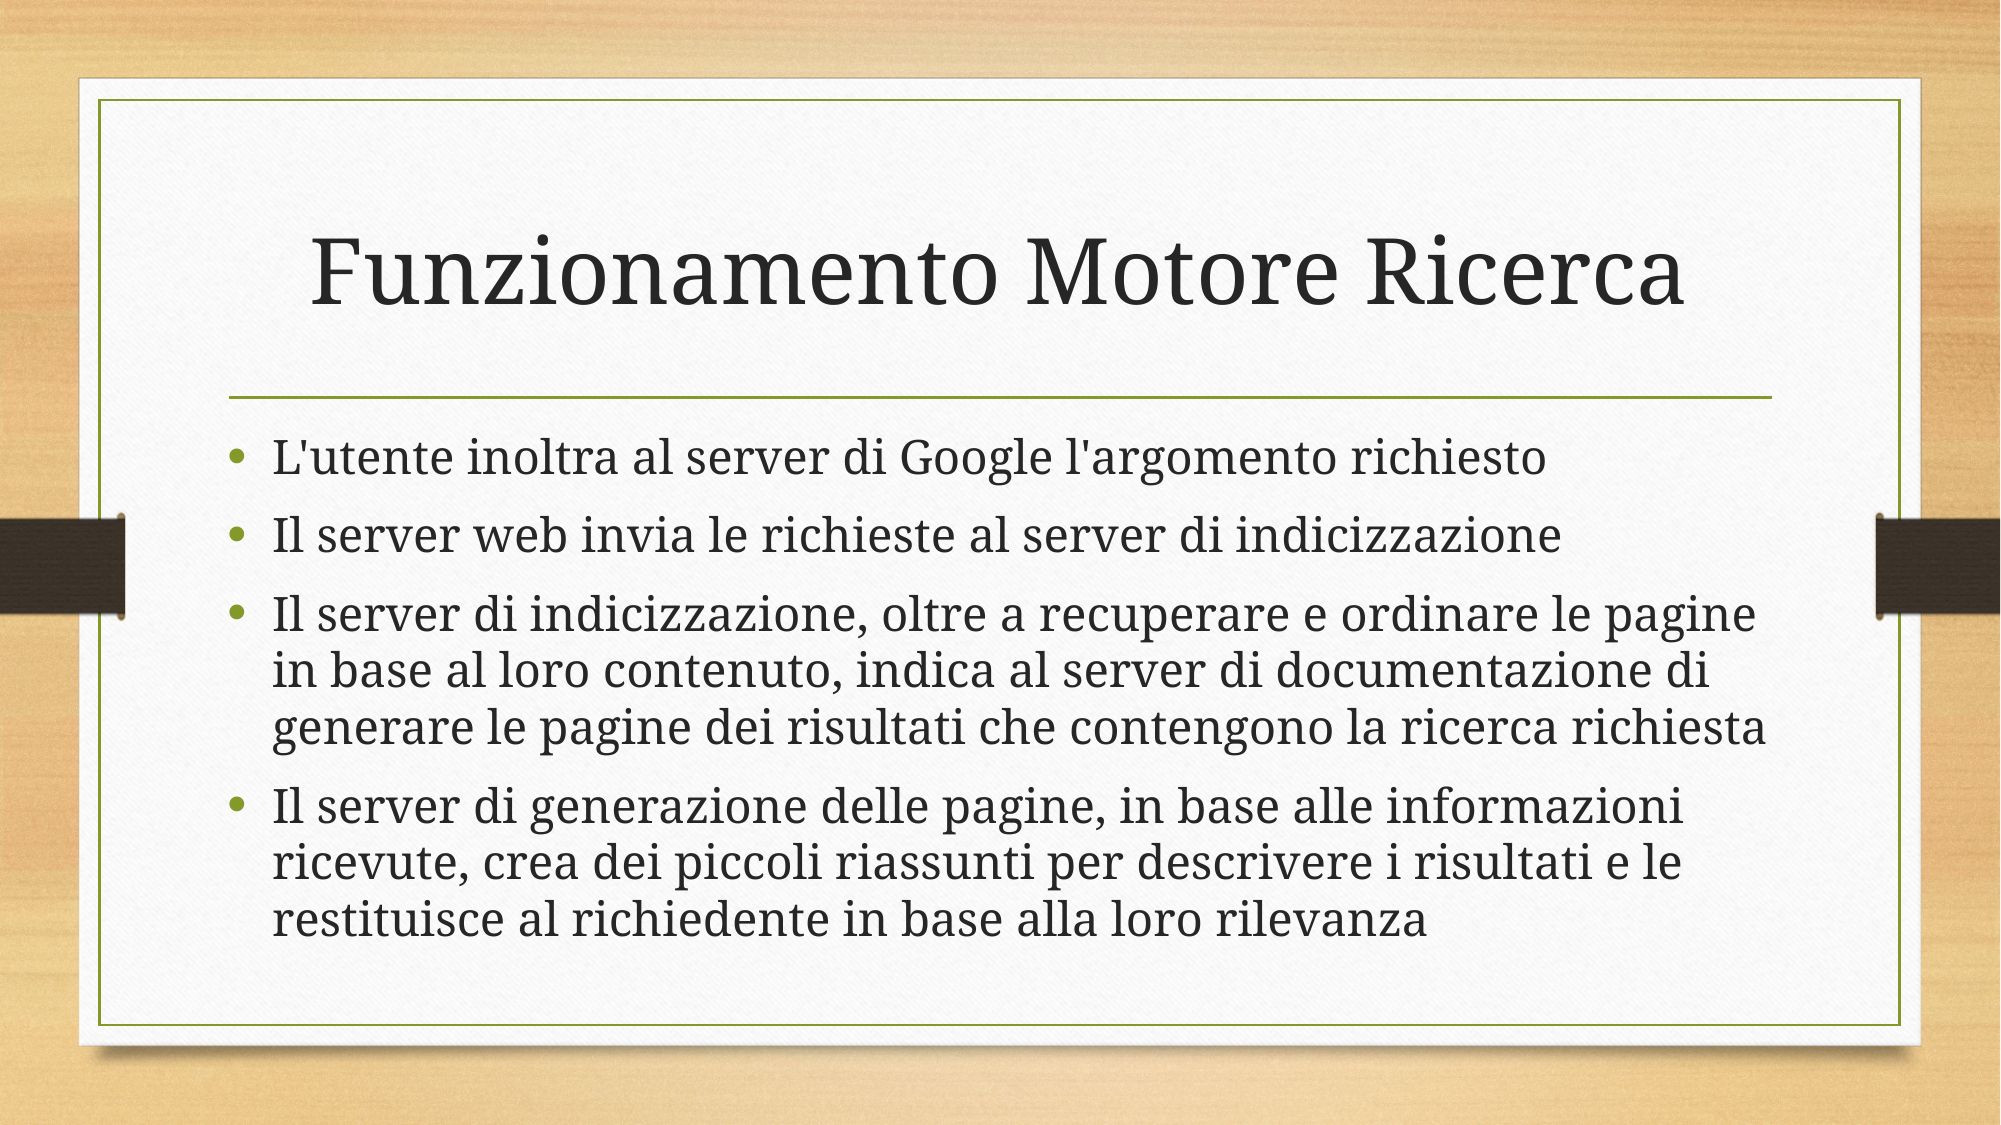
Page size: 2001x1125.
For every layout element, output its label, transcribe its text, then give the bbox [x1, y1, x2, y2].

picture [0, 0, 2001, 1125]
title Funzionamento Motore Ricerca [212, 161, 1788, 375]
list L'utente inoltra al server di Google l'argomento richiesto Il server web invia le richieste al server di indicizzazione Il server di indicizzazione, oltre a recuperare e ordinare le pagine in base al loro contenuto, indica al server di documentazione di generare le pagine dei risultati che contengono la ricerca richiesta Il server di generazione delle pagine, in base alle informazioni ricevute, crea dei piccoli riassunti per descrivere i risultati e le restituisce al richiedente in base alla loro rilevanza [212, 419, 1788, 964]
